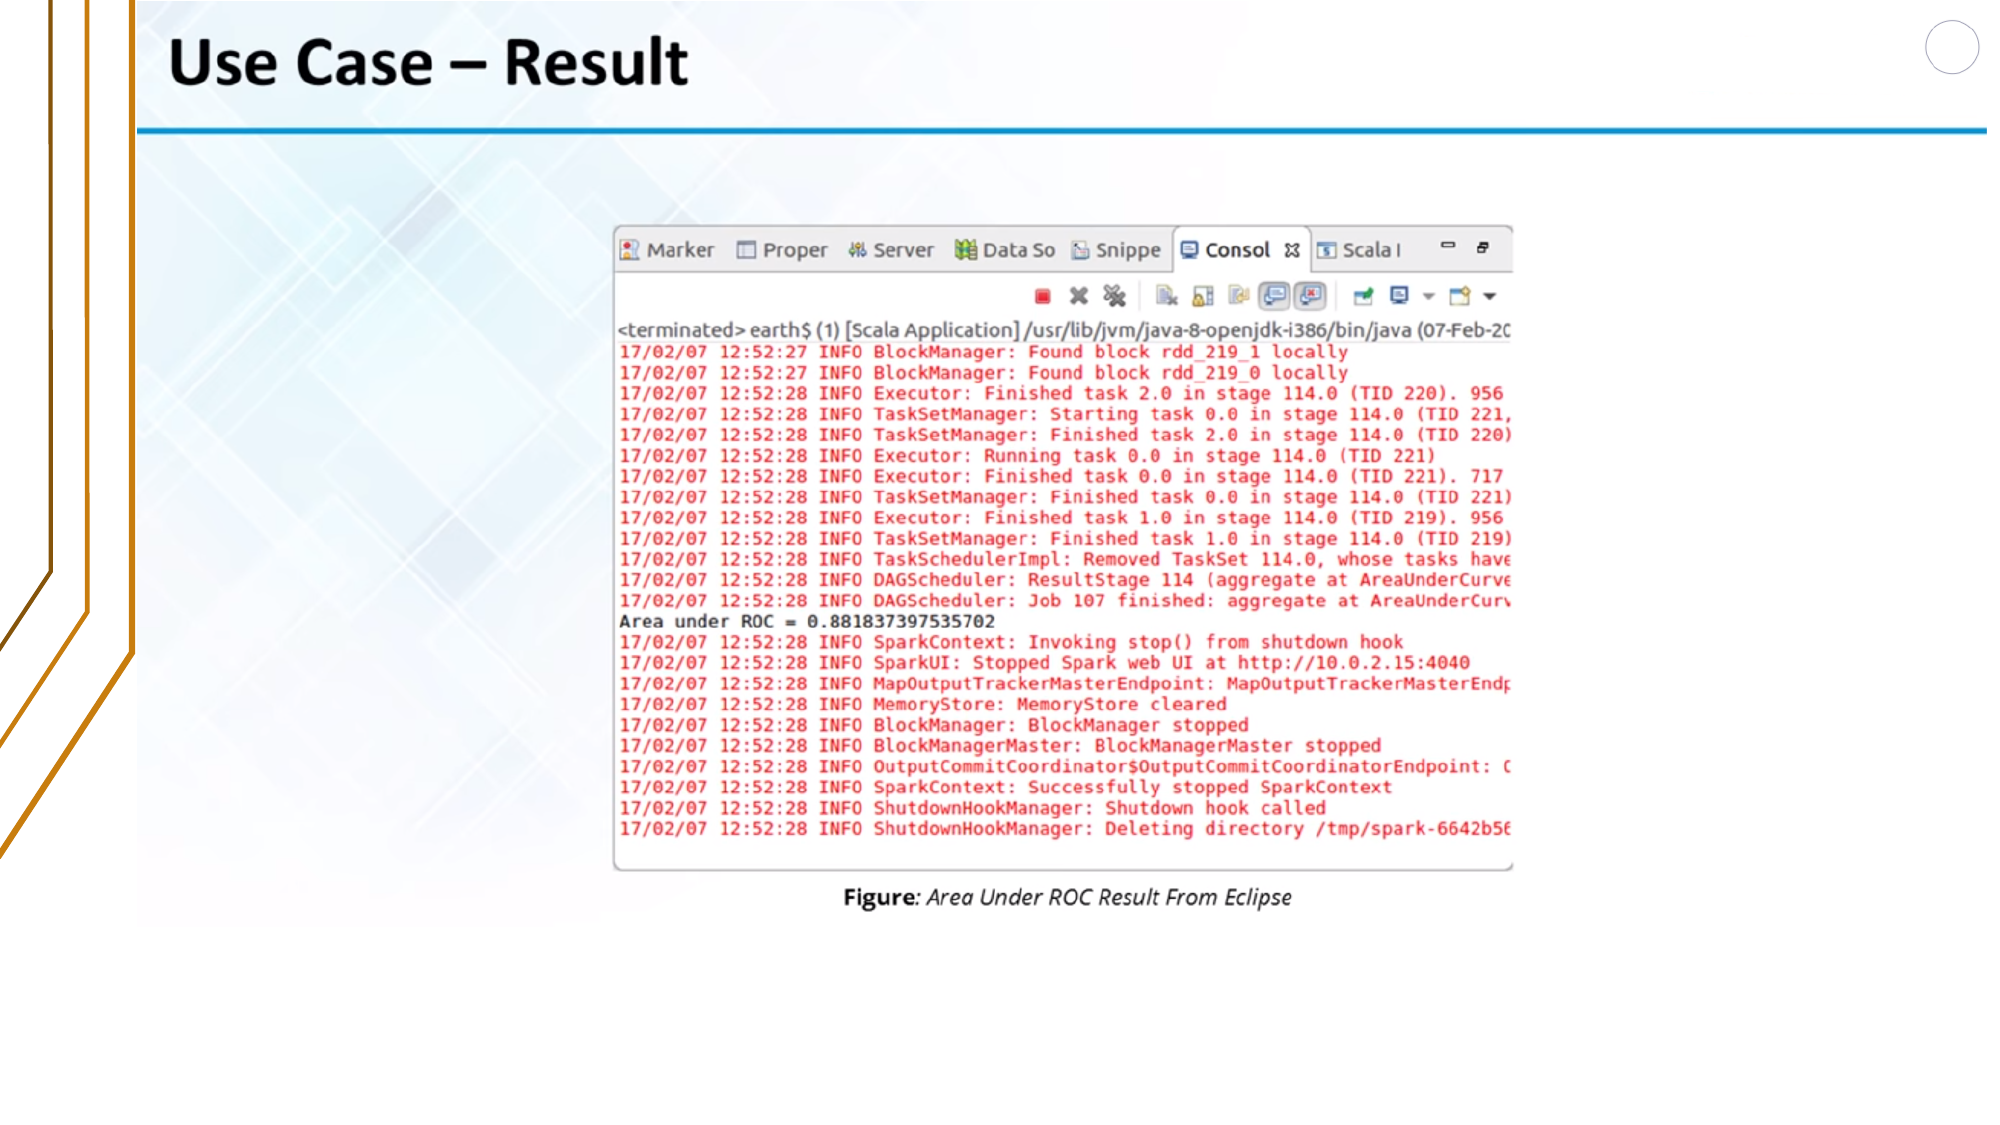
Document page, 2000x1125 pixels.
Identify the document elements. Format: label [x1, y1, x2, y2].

picture [136, 1, 1988, 928]
